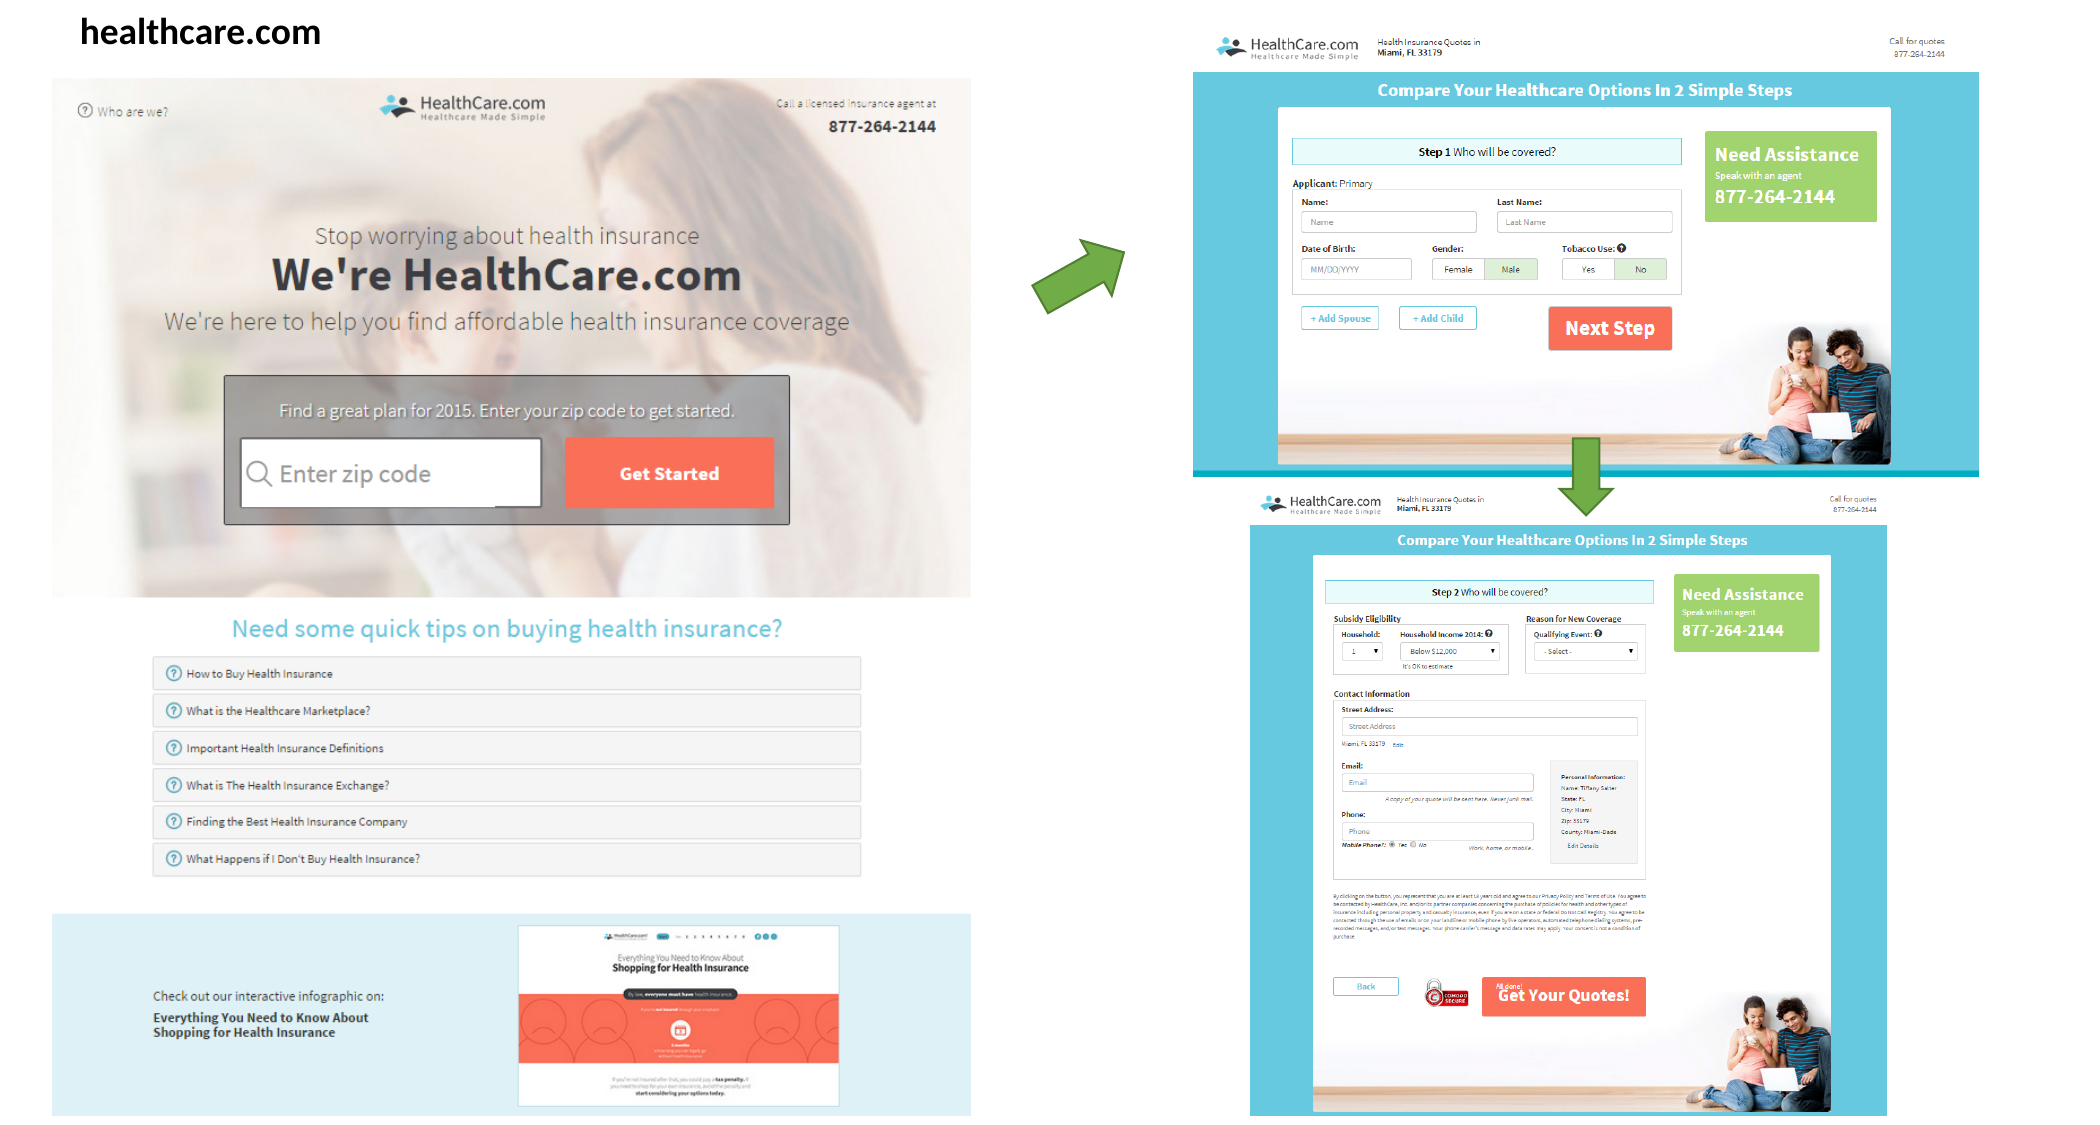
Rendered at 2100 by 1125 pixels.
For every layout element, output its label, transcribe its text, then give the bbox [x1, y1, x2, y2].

picture [1250, 485, 1887, 1116]
picture [1193, 24, 1979, 477]
text_box healthcare.com [65, 0, 337, 60]
picture [52, 77, 971, 1116]
text_box [1031, 238, 1126, 315]
text_box [1571, 477, 1601, 485]
